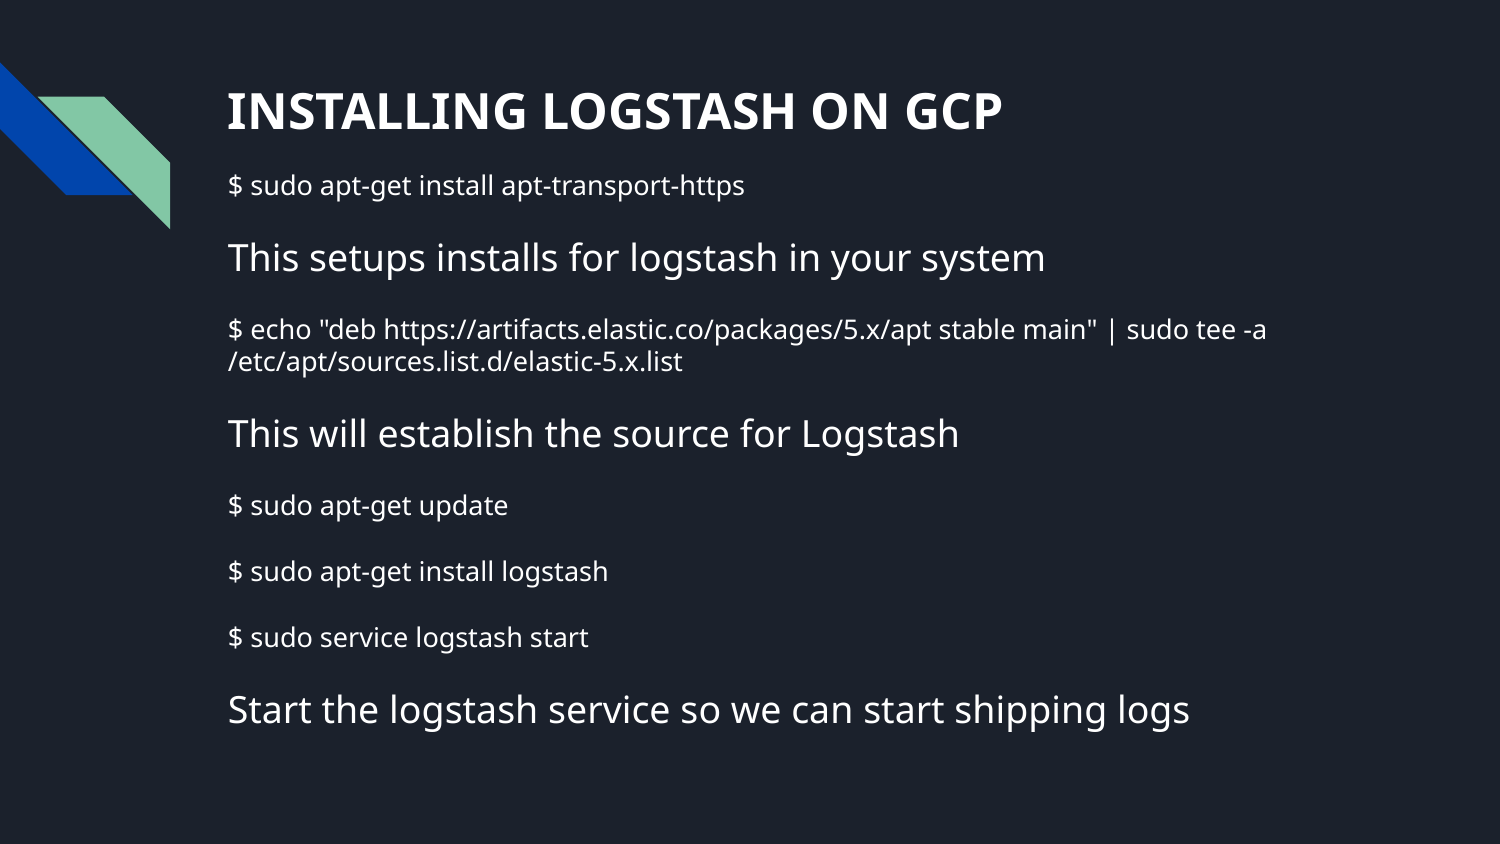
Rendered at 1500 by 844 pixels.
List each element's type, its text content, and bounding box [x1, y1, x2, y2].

title INSTALLING LOGSTASH ON GCP [212, 64, 1368, 153]
list $ sudo apt-get install apt-transport-https This setups installs for logstash in your system $ echo "deb https://artifacts.elastic.co/packages/5.x/apt stable main" | sudo tee -a /etc/apt/sources.list.d/elastic-5.x.list This will establish the source for Logstash $ sudo apt-get update $ sudo apt-get install logstash $ sudo service logstash start Start the logstash service so we can start shipping logs [212, 153, 1368, 802]
